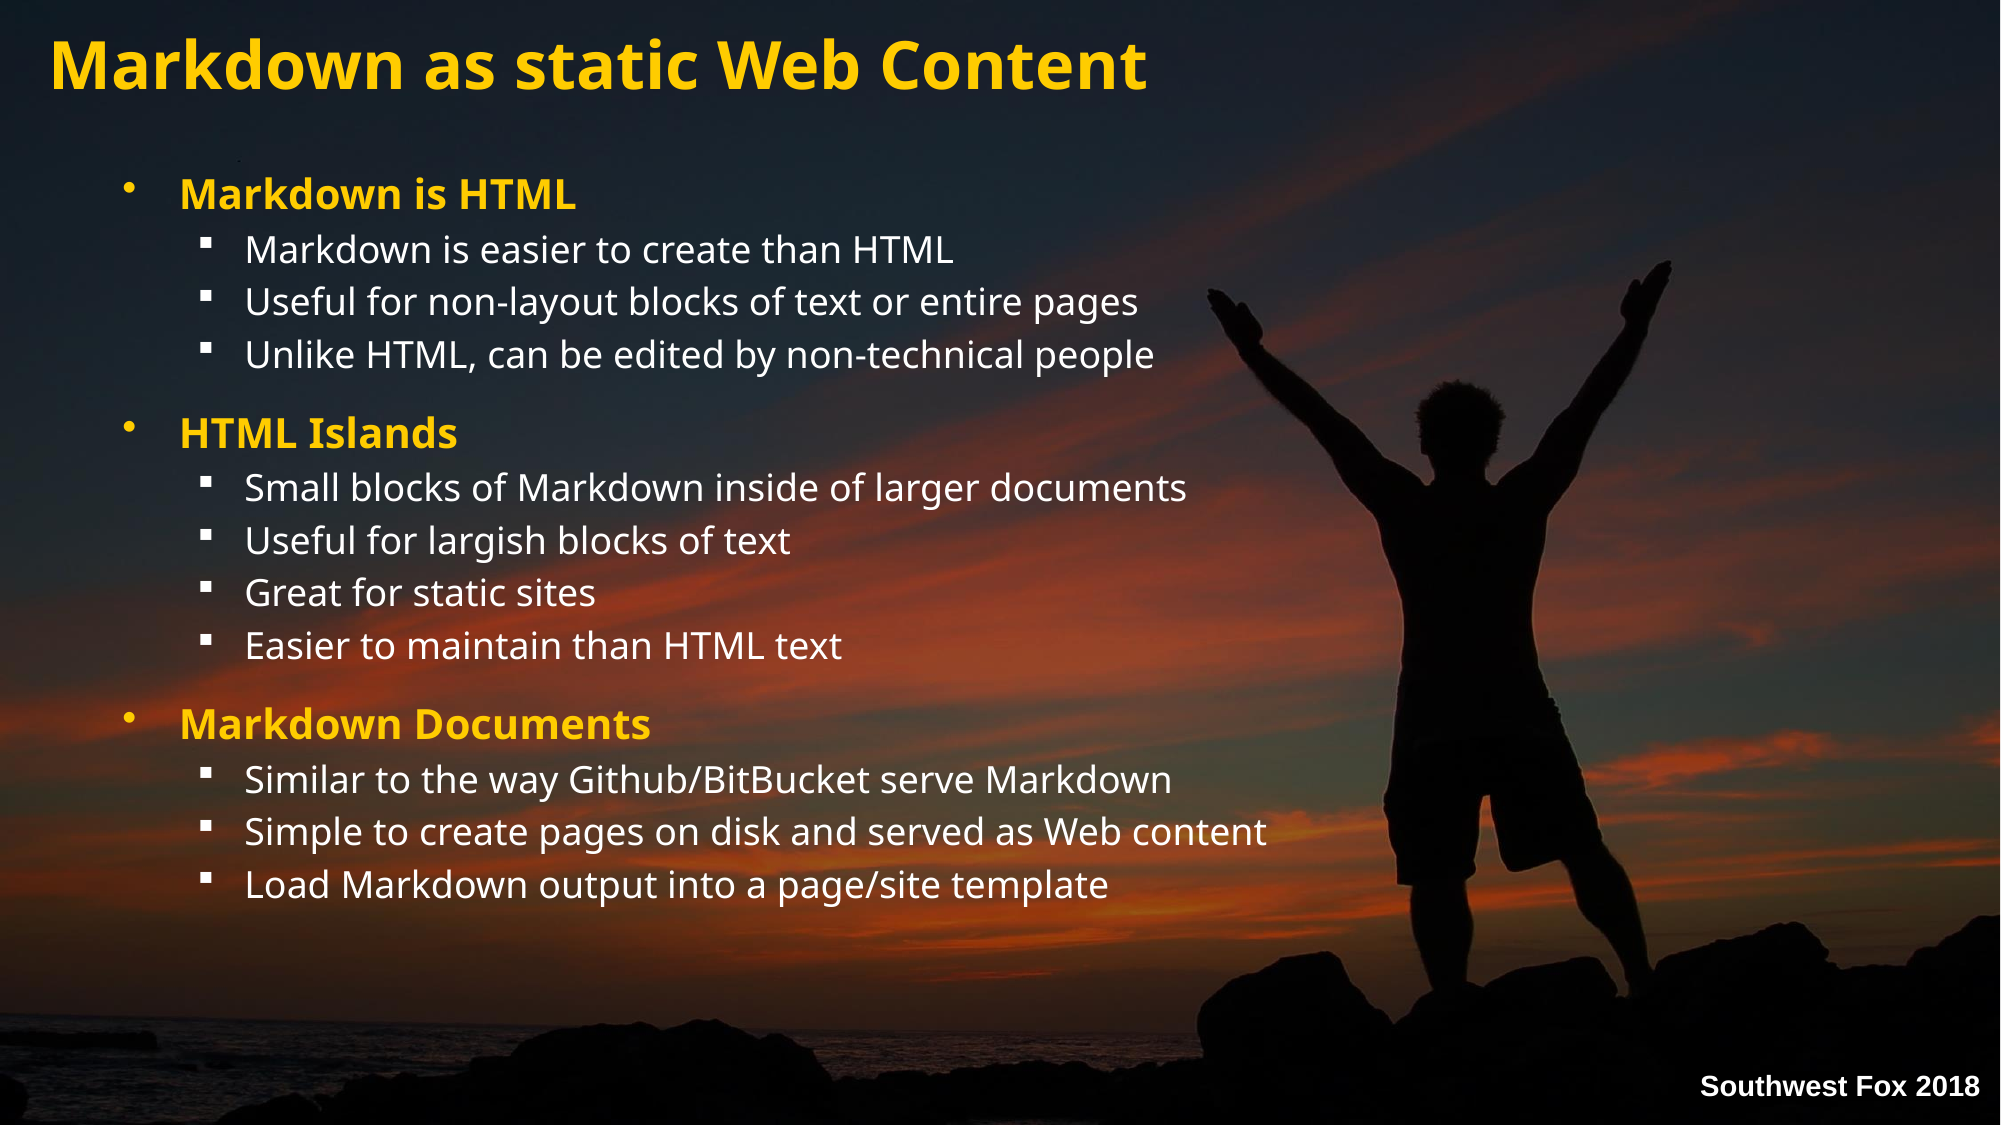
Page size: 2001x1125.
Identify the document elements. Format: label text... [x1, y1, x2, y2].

list Markdown is HTML Markdown is easier to create than HTML Useful for non-layout blocks of text or entire pages Unlike HTML, can be edited by non-technical people HTML Islands Small blocks of Markdown inside of larger documents Useful for largish blocks of text Great for static sites Easier to maintain than HTML text Markdown Documents Similar to the way Github/BitBucket serve Markdown Simple to create pages on disk and served as Web content Load Markdown output into a page/site template [99, 149, 1984, 1025]
title Markdown as static Web Content [33, 24, 1734, 100]
picture [0, 0, 2001, 1125]
